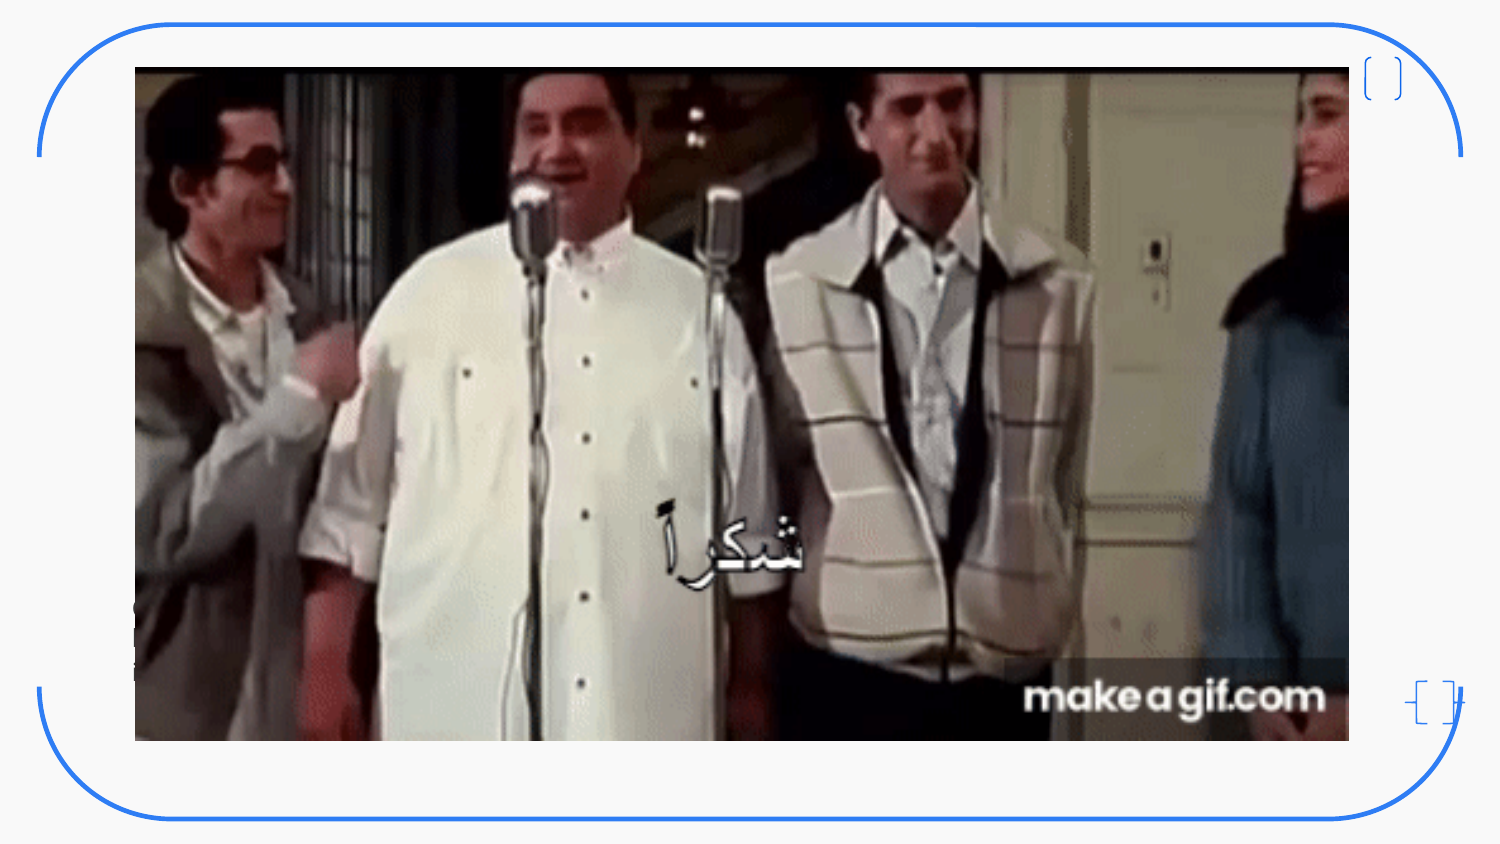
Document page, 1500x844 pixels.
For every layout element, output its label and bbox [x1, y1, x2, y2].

text_box [1405, 680, 1465, 724]
picture [135, 67, 1350, 741]
text_box [1365, 57, 1401, 100]
